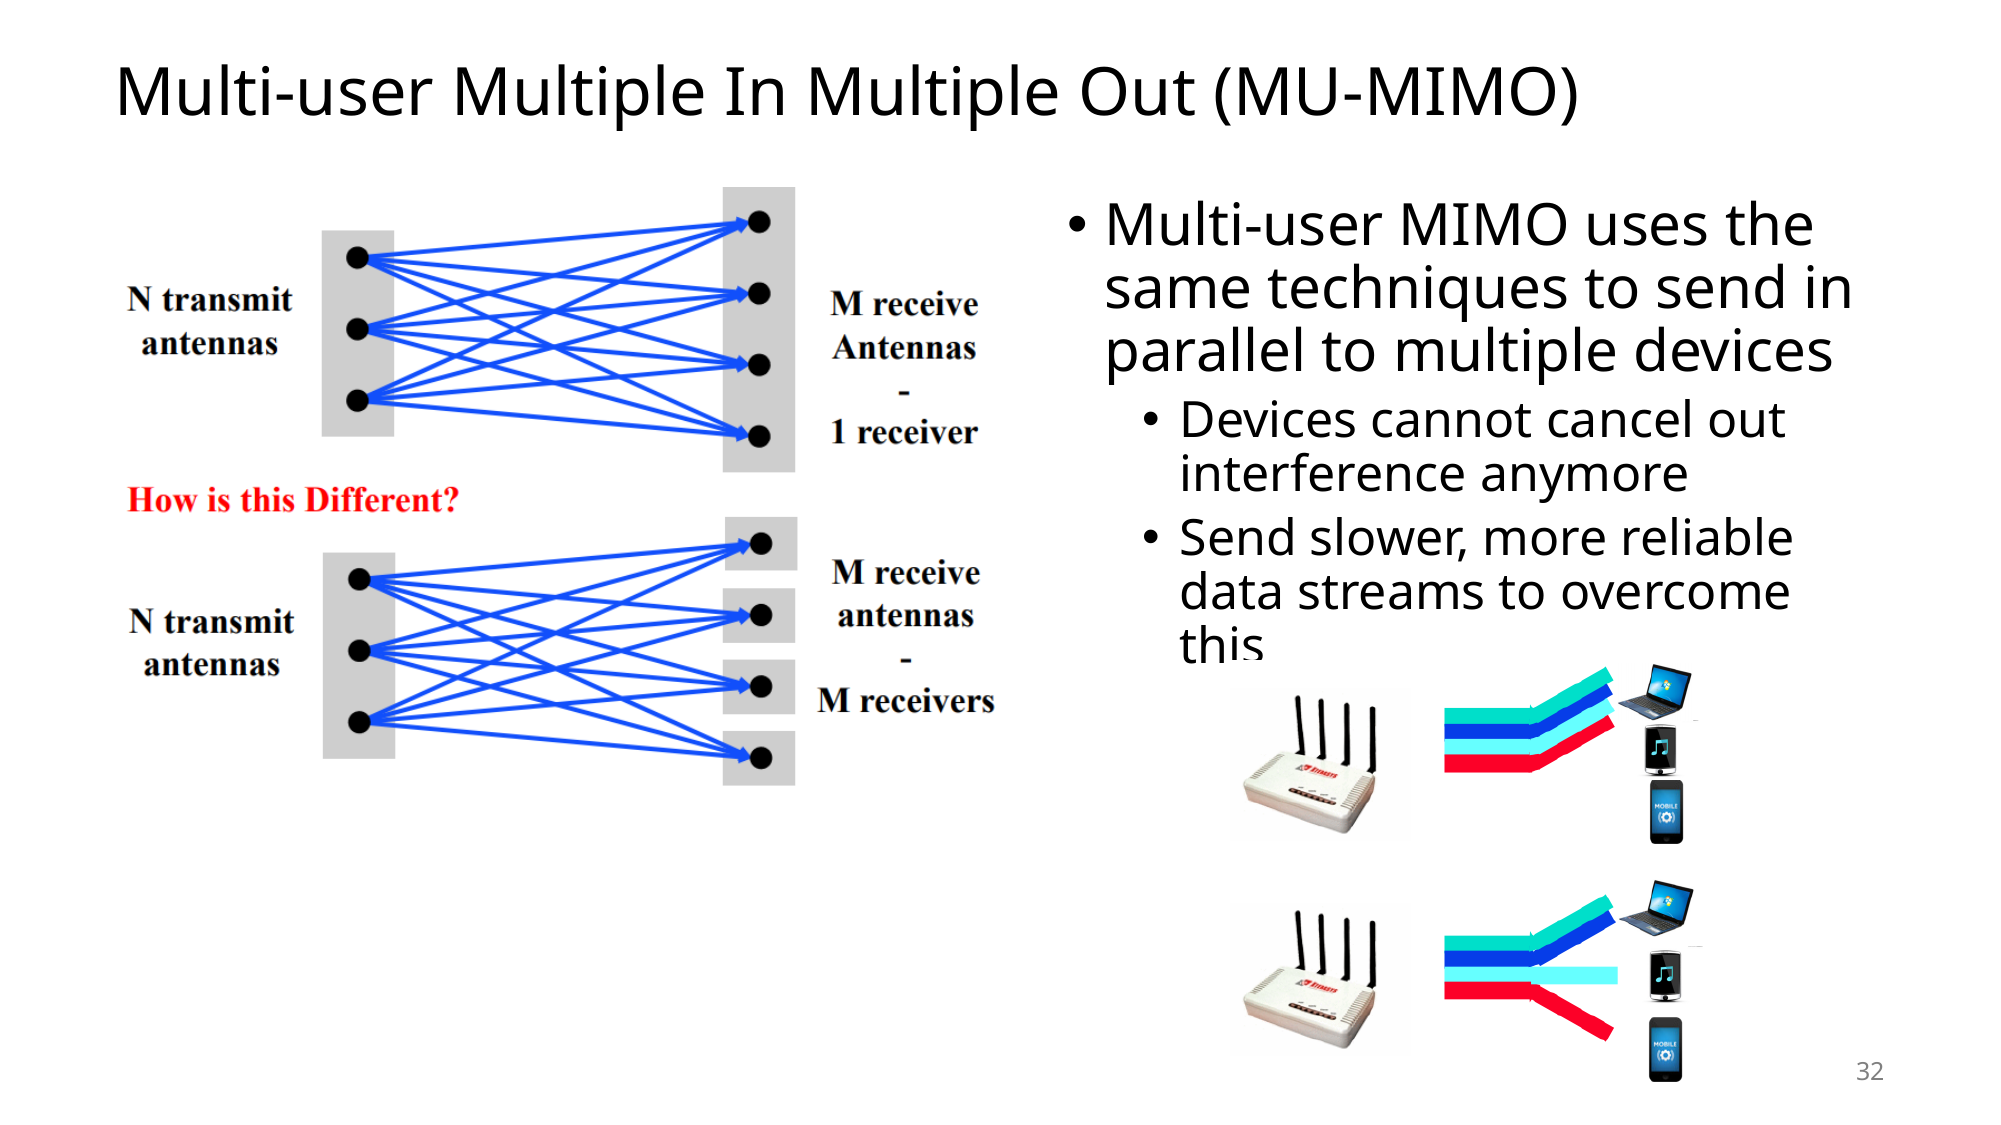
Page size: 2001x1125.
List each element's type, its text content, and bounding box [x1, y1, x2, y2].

slide_number 32 [1749, 1042, 1900, 1103]
list Multi-user MIMO uses the same techniques to send in parallel to multiple devices Devices cannot cancel out interference anymore Send slower, more reliable data streams to overcome this [1052, 187, 1900, 1013]
title Multi-user Multiple In Multiple Out (MU-MIMO) [99, 37, 1900, 150]
picture [99, 187, 998, 789]
picture [1230, 660, 1722, 1087]
